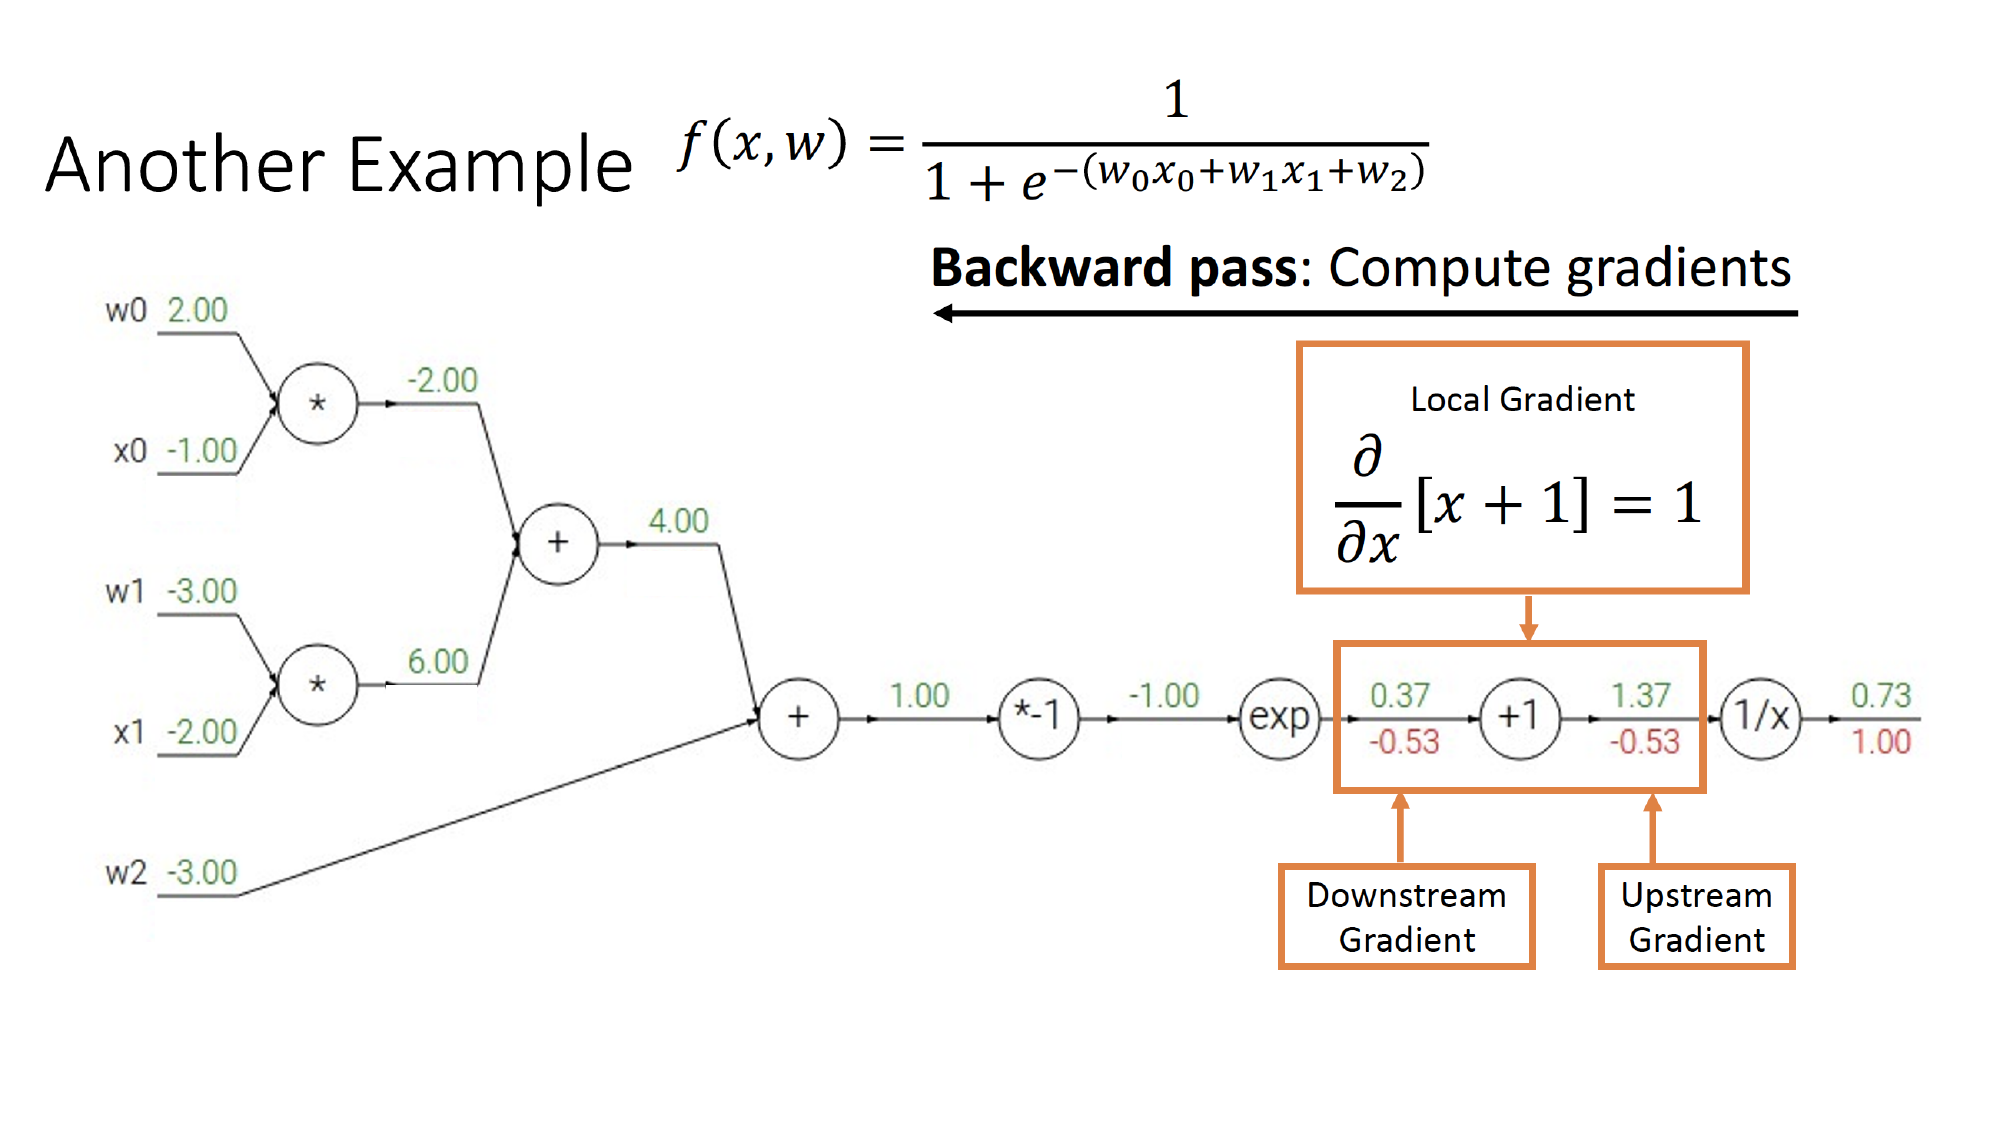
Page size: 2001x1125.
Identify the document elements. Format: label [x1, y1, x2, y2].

picture [0, 66, 2000, 1059]
